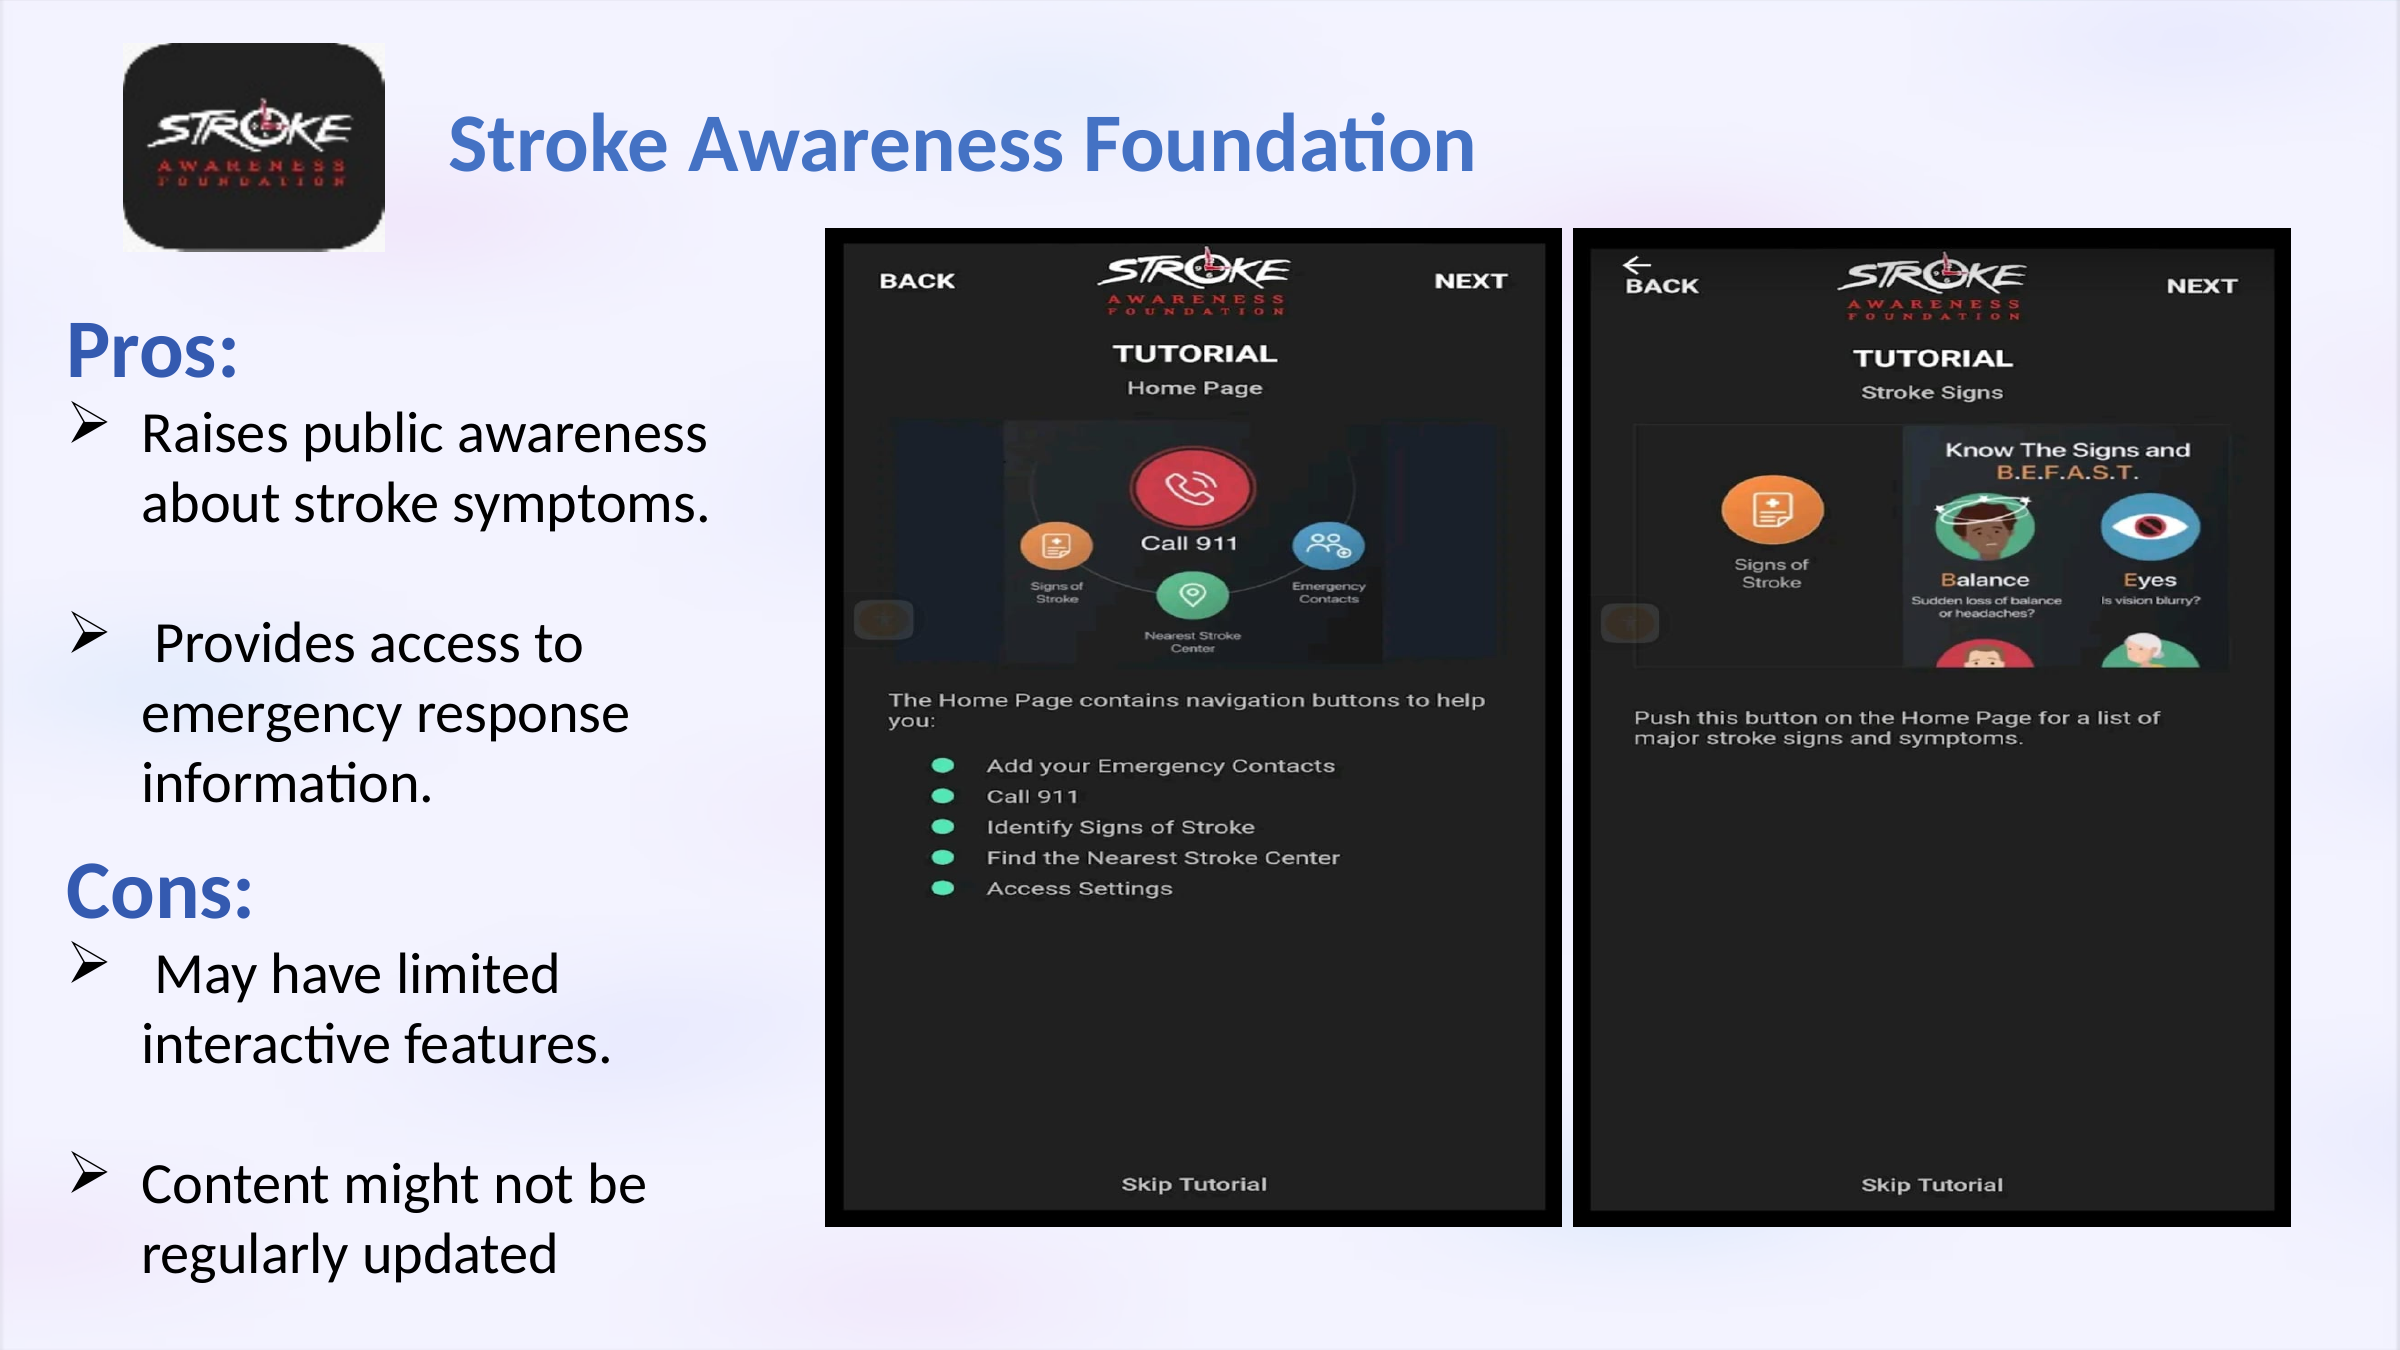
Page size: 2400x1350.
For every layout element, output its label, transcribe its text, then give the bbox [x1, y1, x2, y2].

picture [839, 242, 1548, 1213]
text_box Stroke Awareness Foundation [433, 80, 1494, 196]
picture [1587, 242, 2277, 1213]
text_box Cons: May have limited interactive features. Content might not be regularly updated [51, 827, 760, 1293]
picture [123, 43, 385, 252]
text_box Pros: Raises public awareness about stroke symptoms. Provides access to emergency response information. [51, 287, 825, 822]
